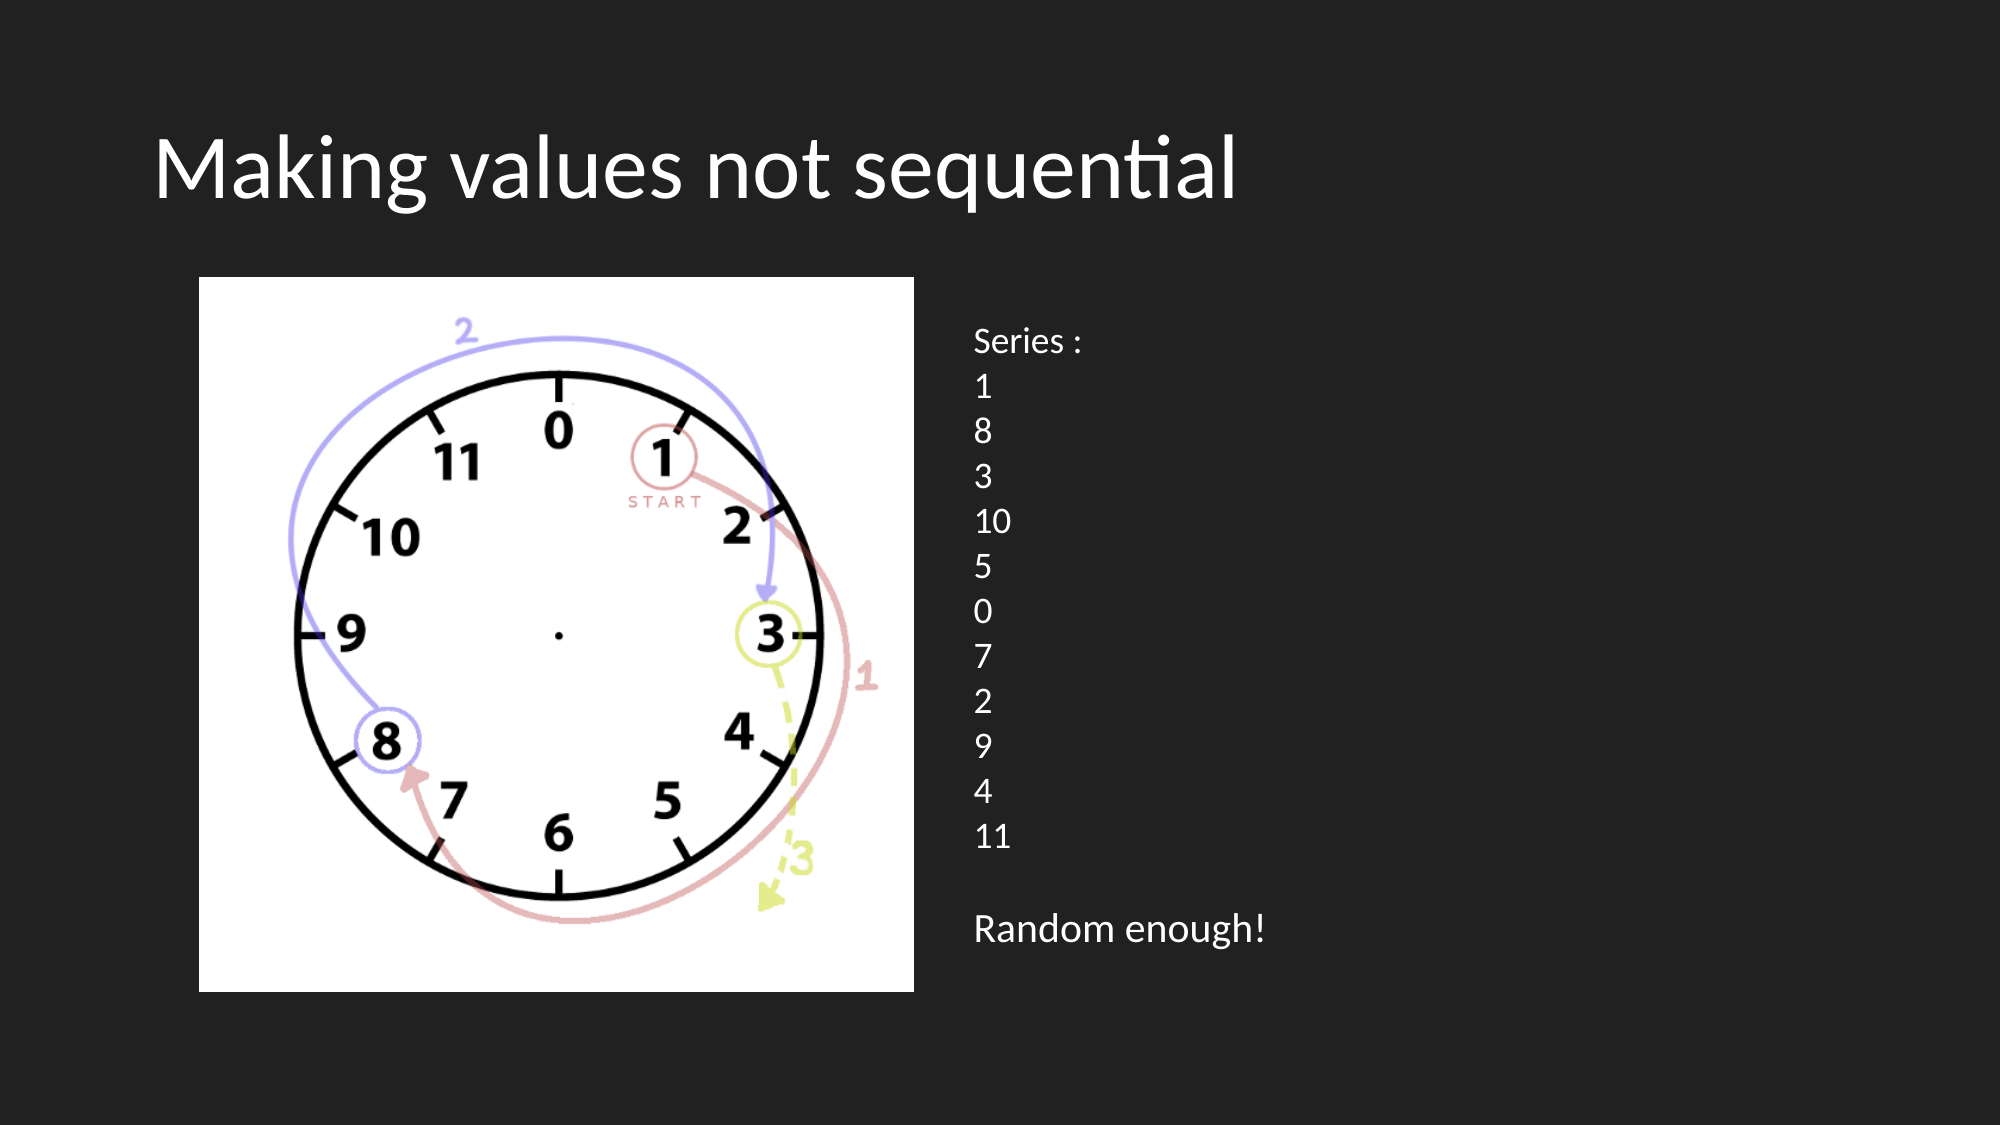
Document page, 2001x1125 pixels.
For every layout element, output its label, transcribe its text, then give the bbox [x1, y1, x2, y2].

title Making values not sequential [137, 59, 1863, 278]
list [199, 277, 914, 992]
text_box Series : 1 8 3 10 5 0 7 2 9 4 11 Random enough! [958, 308, 1908, 975]
